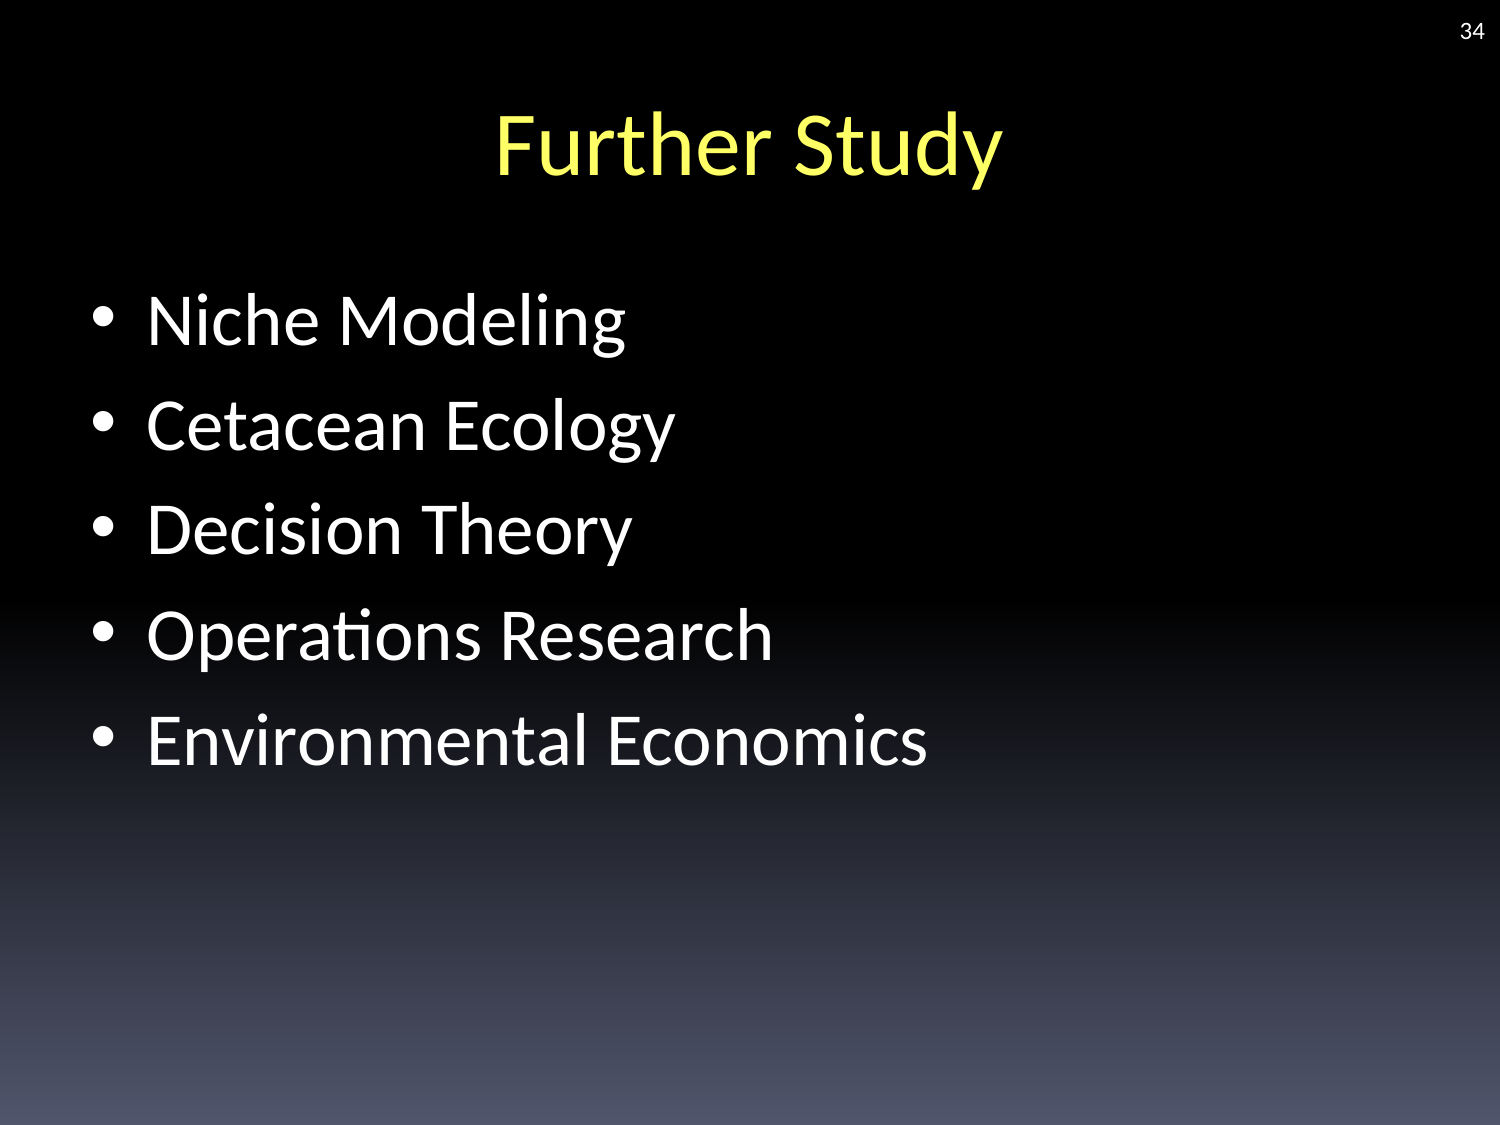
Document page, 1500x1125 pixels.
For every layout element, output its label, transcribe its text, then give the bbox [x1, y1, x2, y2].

slide_number 34 [1149, 0, 1500, 60]
title Further Study [75, 45, 1425, 233]
list Niche Modeling Cetacean Ecology Decision Theory Operations Research Environmental Economics [75, 262, 1425, 1005]
